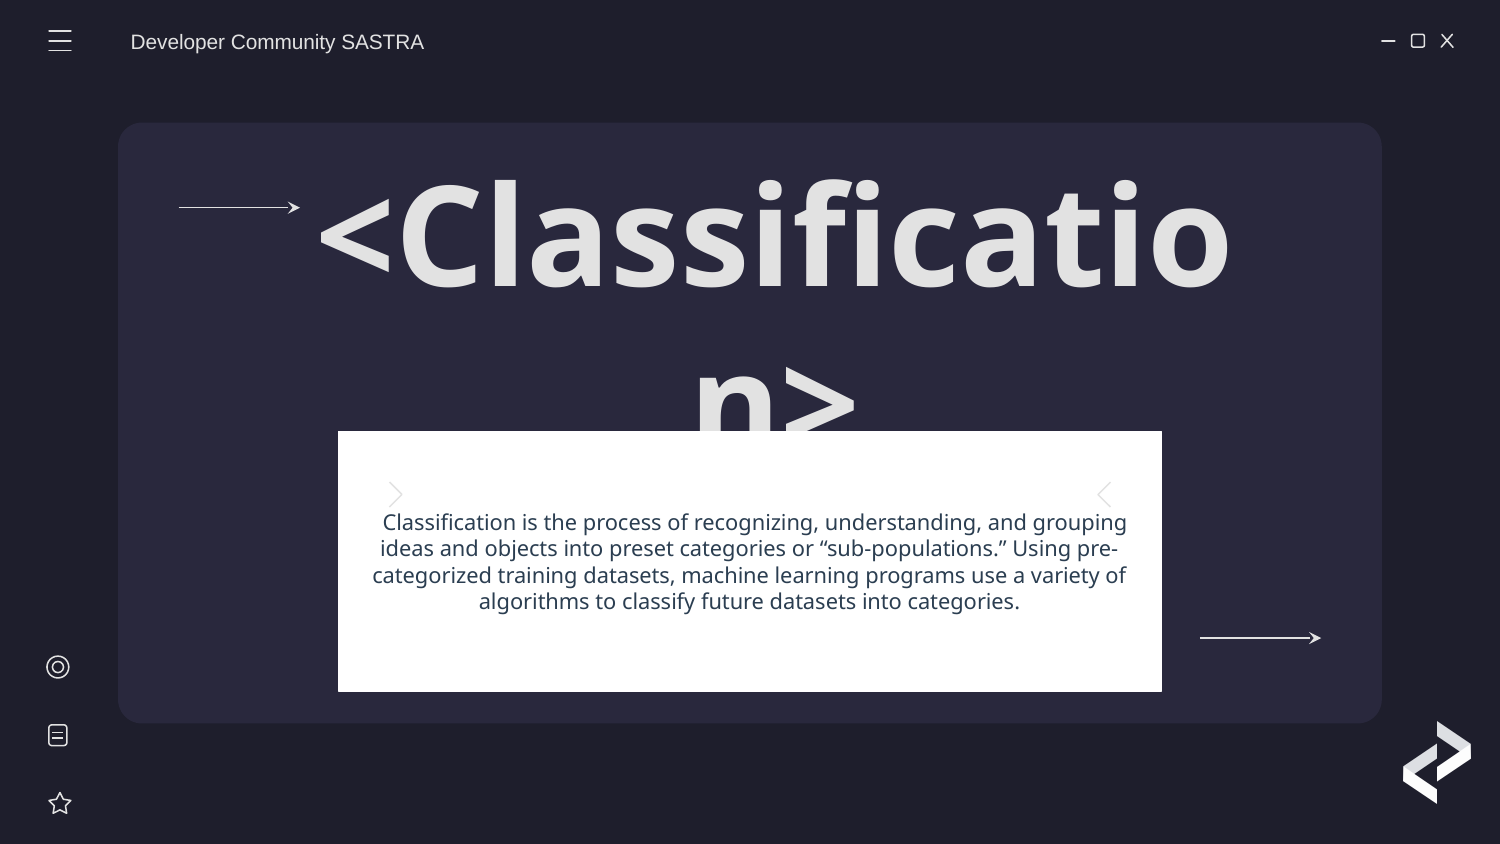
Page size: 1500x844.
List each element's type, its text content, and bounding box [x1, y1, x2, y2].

text_box [46, 27, 74, 32]
picture [1403, 721, 1472, 804]
subtitle Classification is the process of recognizing, understanding, and grouping ideas and objects into preset categories or “sub-populations.” Using pre-categorized training datasets, machine learning programs use a variety of algorithms to classify future datasets into categories. [338, 431, 1162, 691]
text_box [389, 481, 1111, 508]
text_box Developer Community SASTRA [130, 17, 454, 64]
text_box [48, 30, 72, 51]
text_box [46, 655, 72, 814]
title <Classification> [294, 207, 1256, 422]
